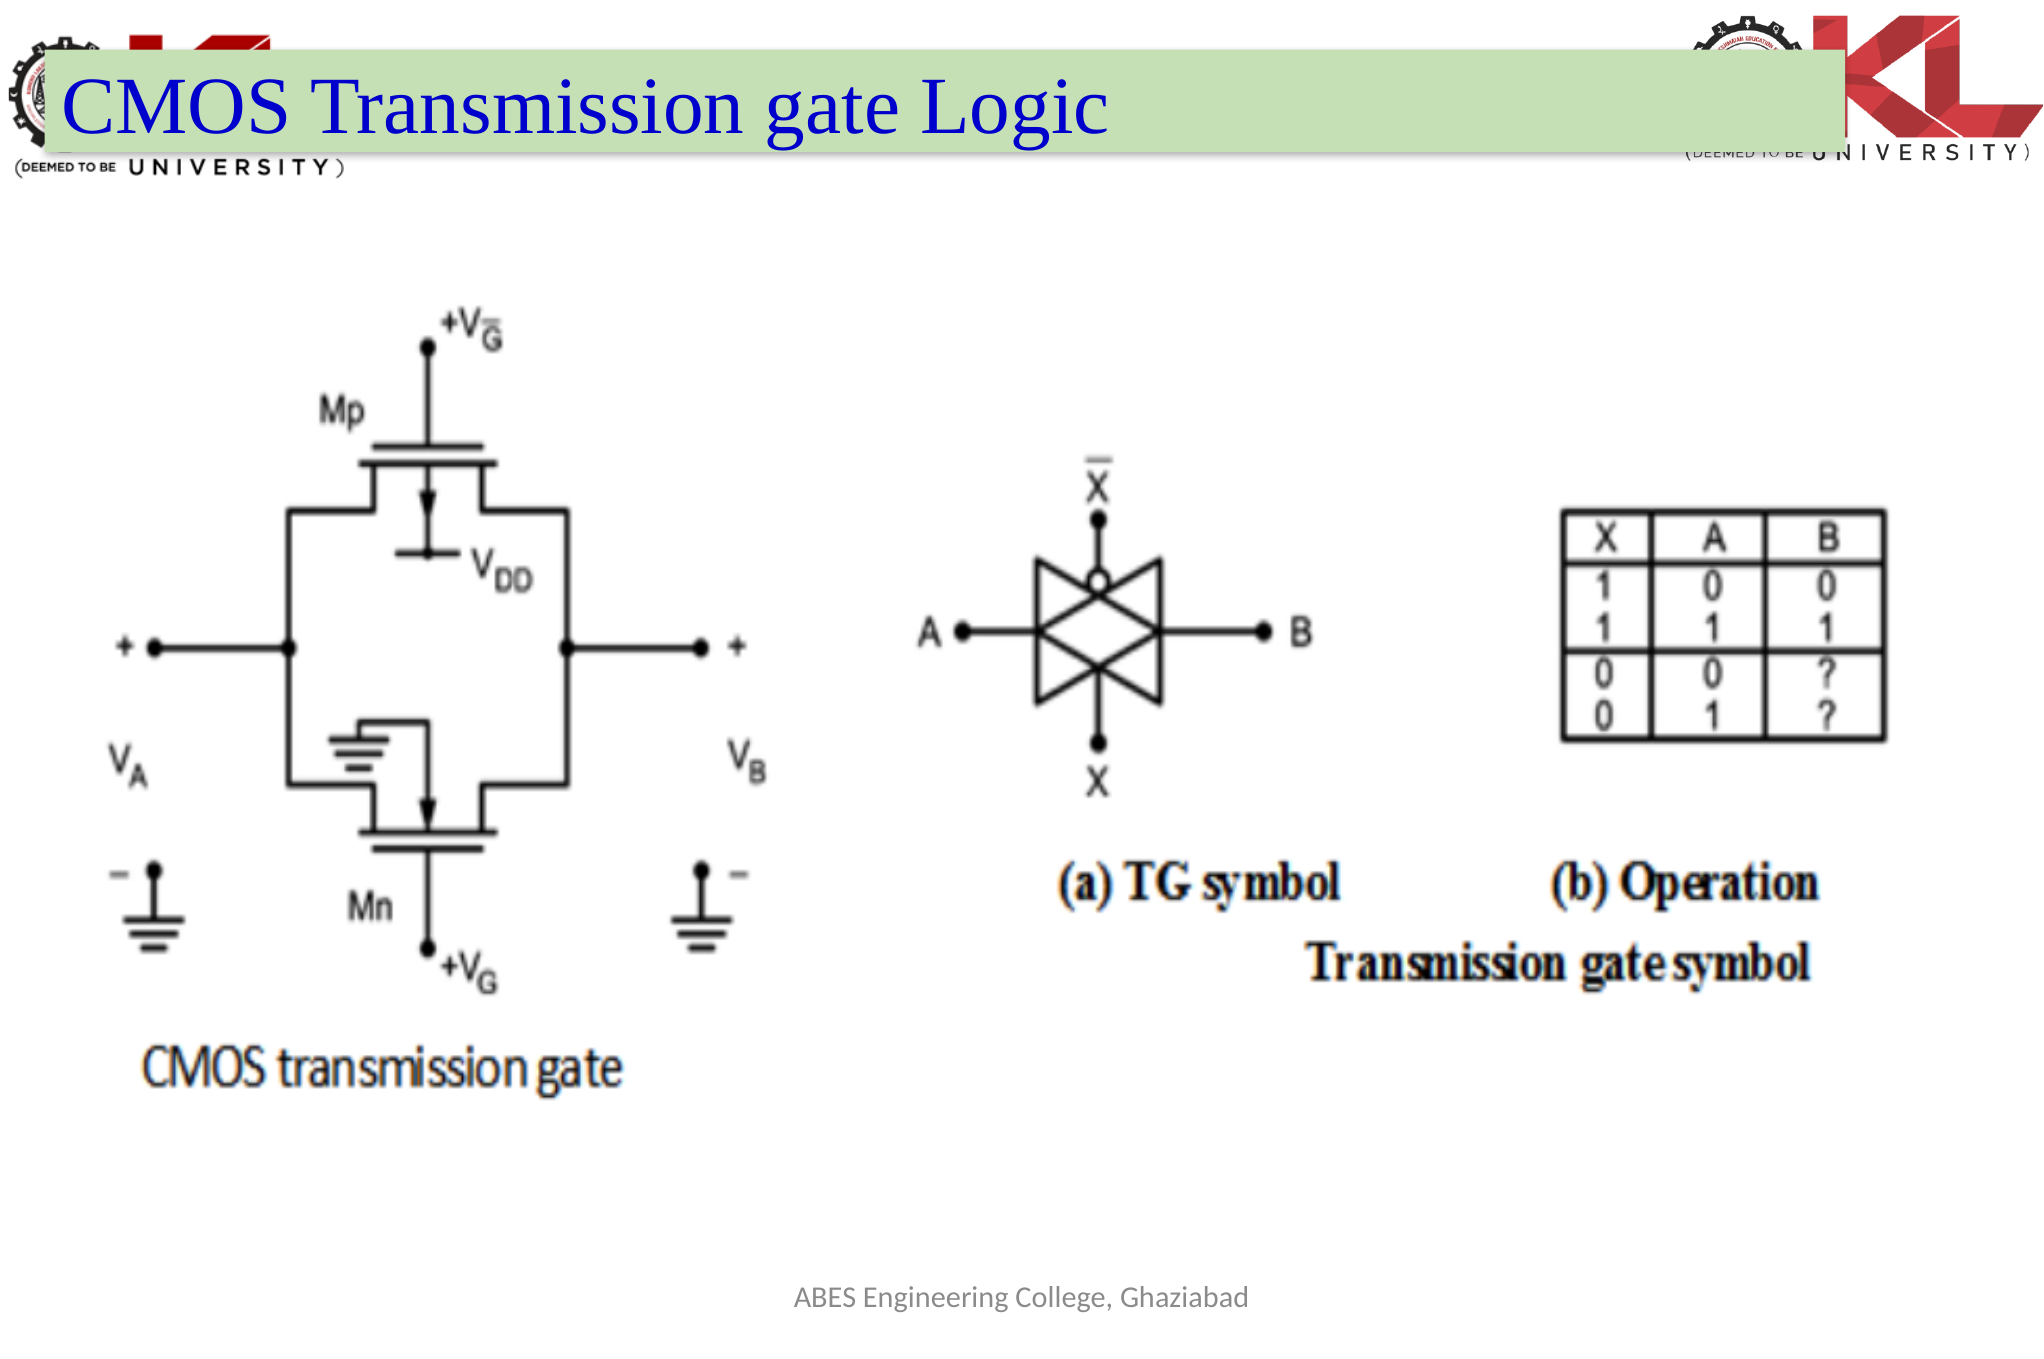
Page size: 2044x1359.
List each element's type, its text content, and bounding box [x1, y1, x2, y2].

picture [876, 420, 1900, 1059]
picture [0, 1, 433, 207]
footer ABES Engineering College, Ghaziabad [676, 1258, 1367, 1332]
picture [1686, 15, 2044, 161]
picture [57, 282, 792, 1143]
text_box CMOS Transmission gate Logic [44, 49, 1846, 152]
